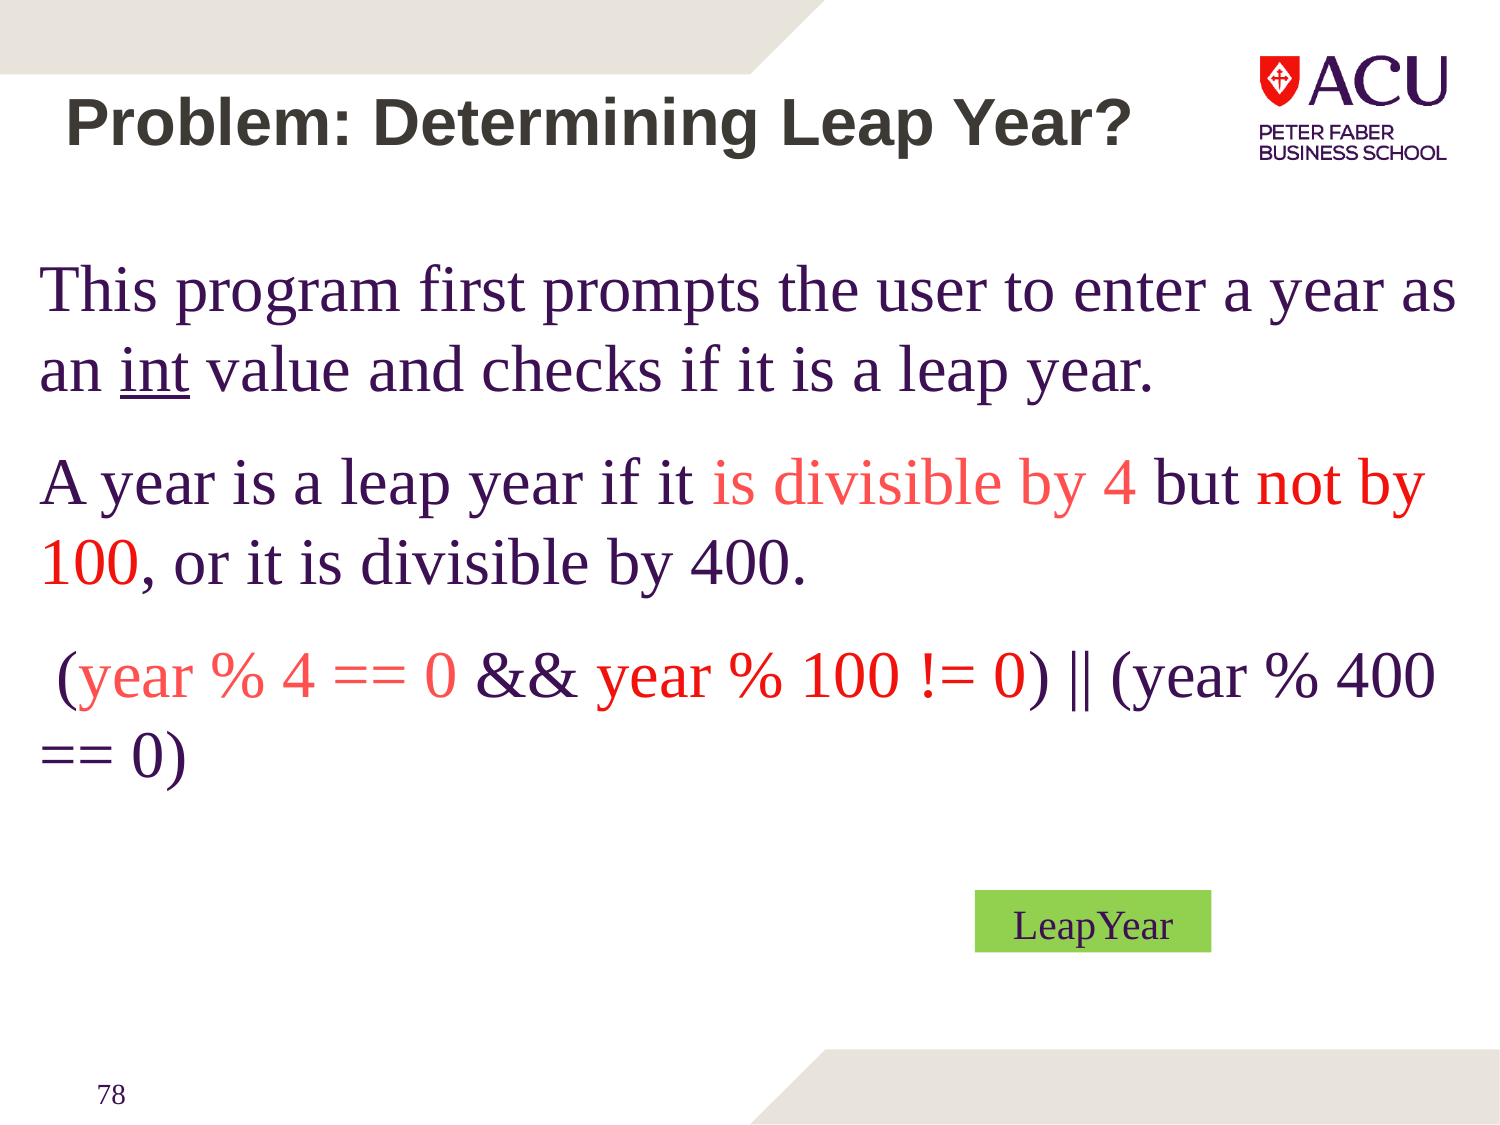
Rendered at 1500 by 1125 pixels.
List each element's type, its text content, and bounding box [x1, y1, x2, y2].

slide_number 78 [81, 1068, 156, 1109]
text_box LeapYear [974, 890, 1212, 953]
picture [1240, 41, 1466, 175]
text_box This program first prompts the user to enter a year as an int value and checks if it is a leap year. A year is a leap year if it is divisible by 4 but not by 100, or it is divisible by 400. (year % 4 == 0 && year % 100 != 0) || (year % 400 == 0) [24, 237, 1500, 799]
title Problem: Determining Leap Year? [50, 50, 1438, 188]
